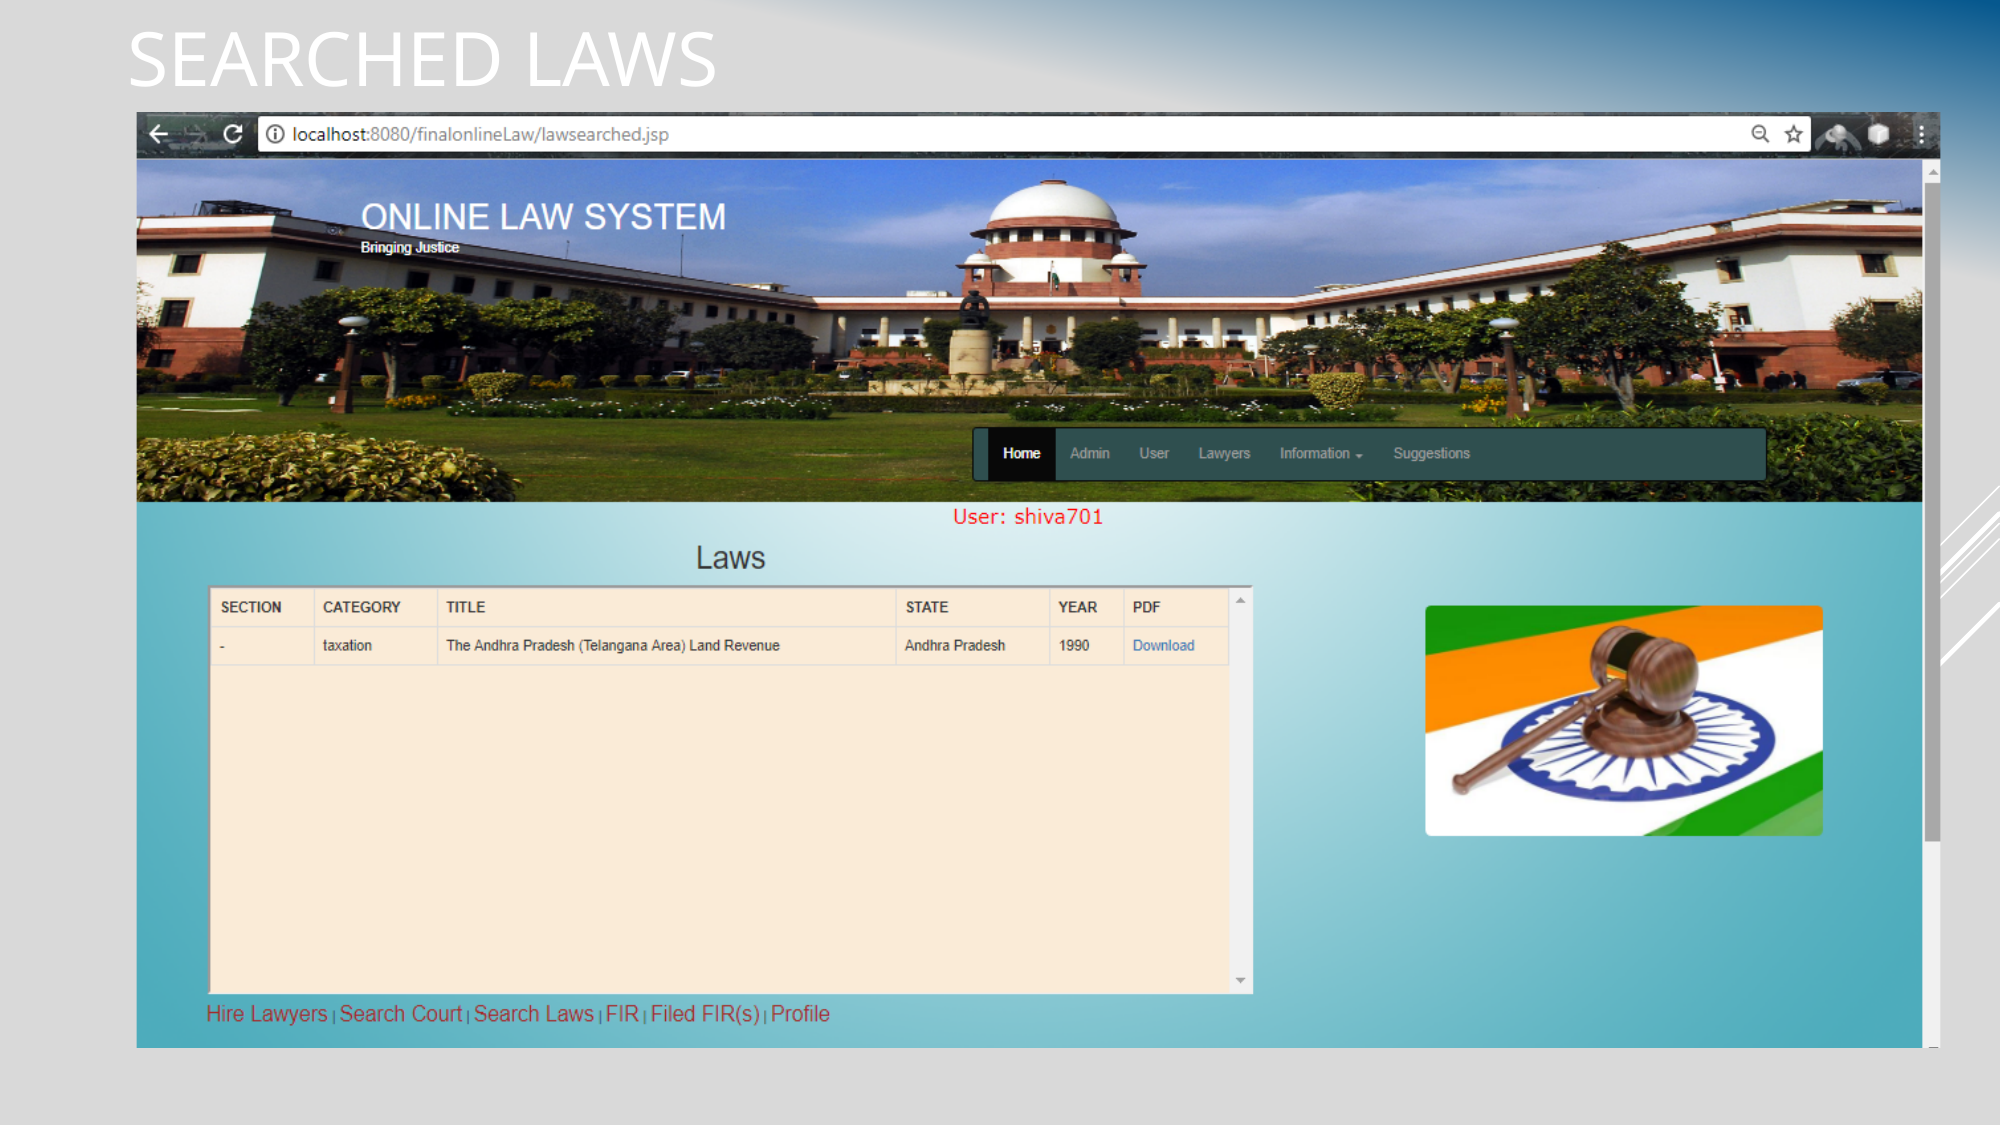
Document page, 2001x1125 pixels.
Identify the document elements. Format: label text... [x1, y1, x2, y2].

title Searched Laws [112, 0, 1942, 113]
picture [136, 112, 1941, 1049]
